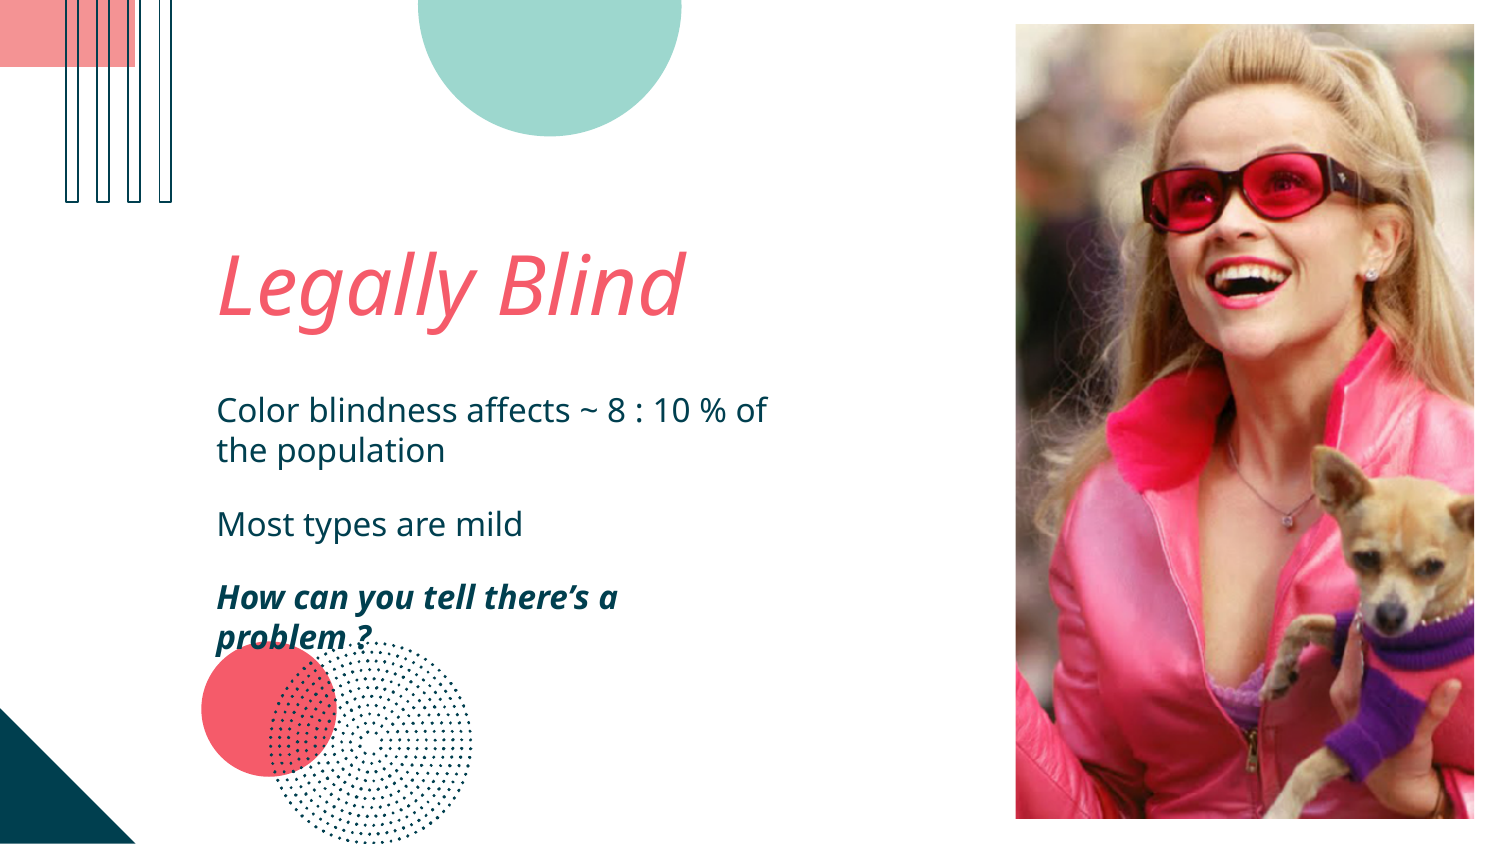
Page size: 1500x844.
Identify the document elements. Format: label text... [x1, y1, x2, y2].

title Legally Blind [201, 200, 762, 374]
subtitle Color blindness affects ~ 8 : 10 % of the population Most types are mild How can you tell there’s a problem ? [201, 374, 790, 518]
picture [1015, 24, 1475, 819]
